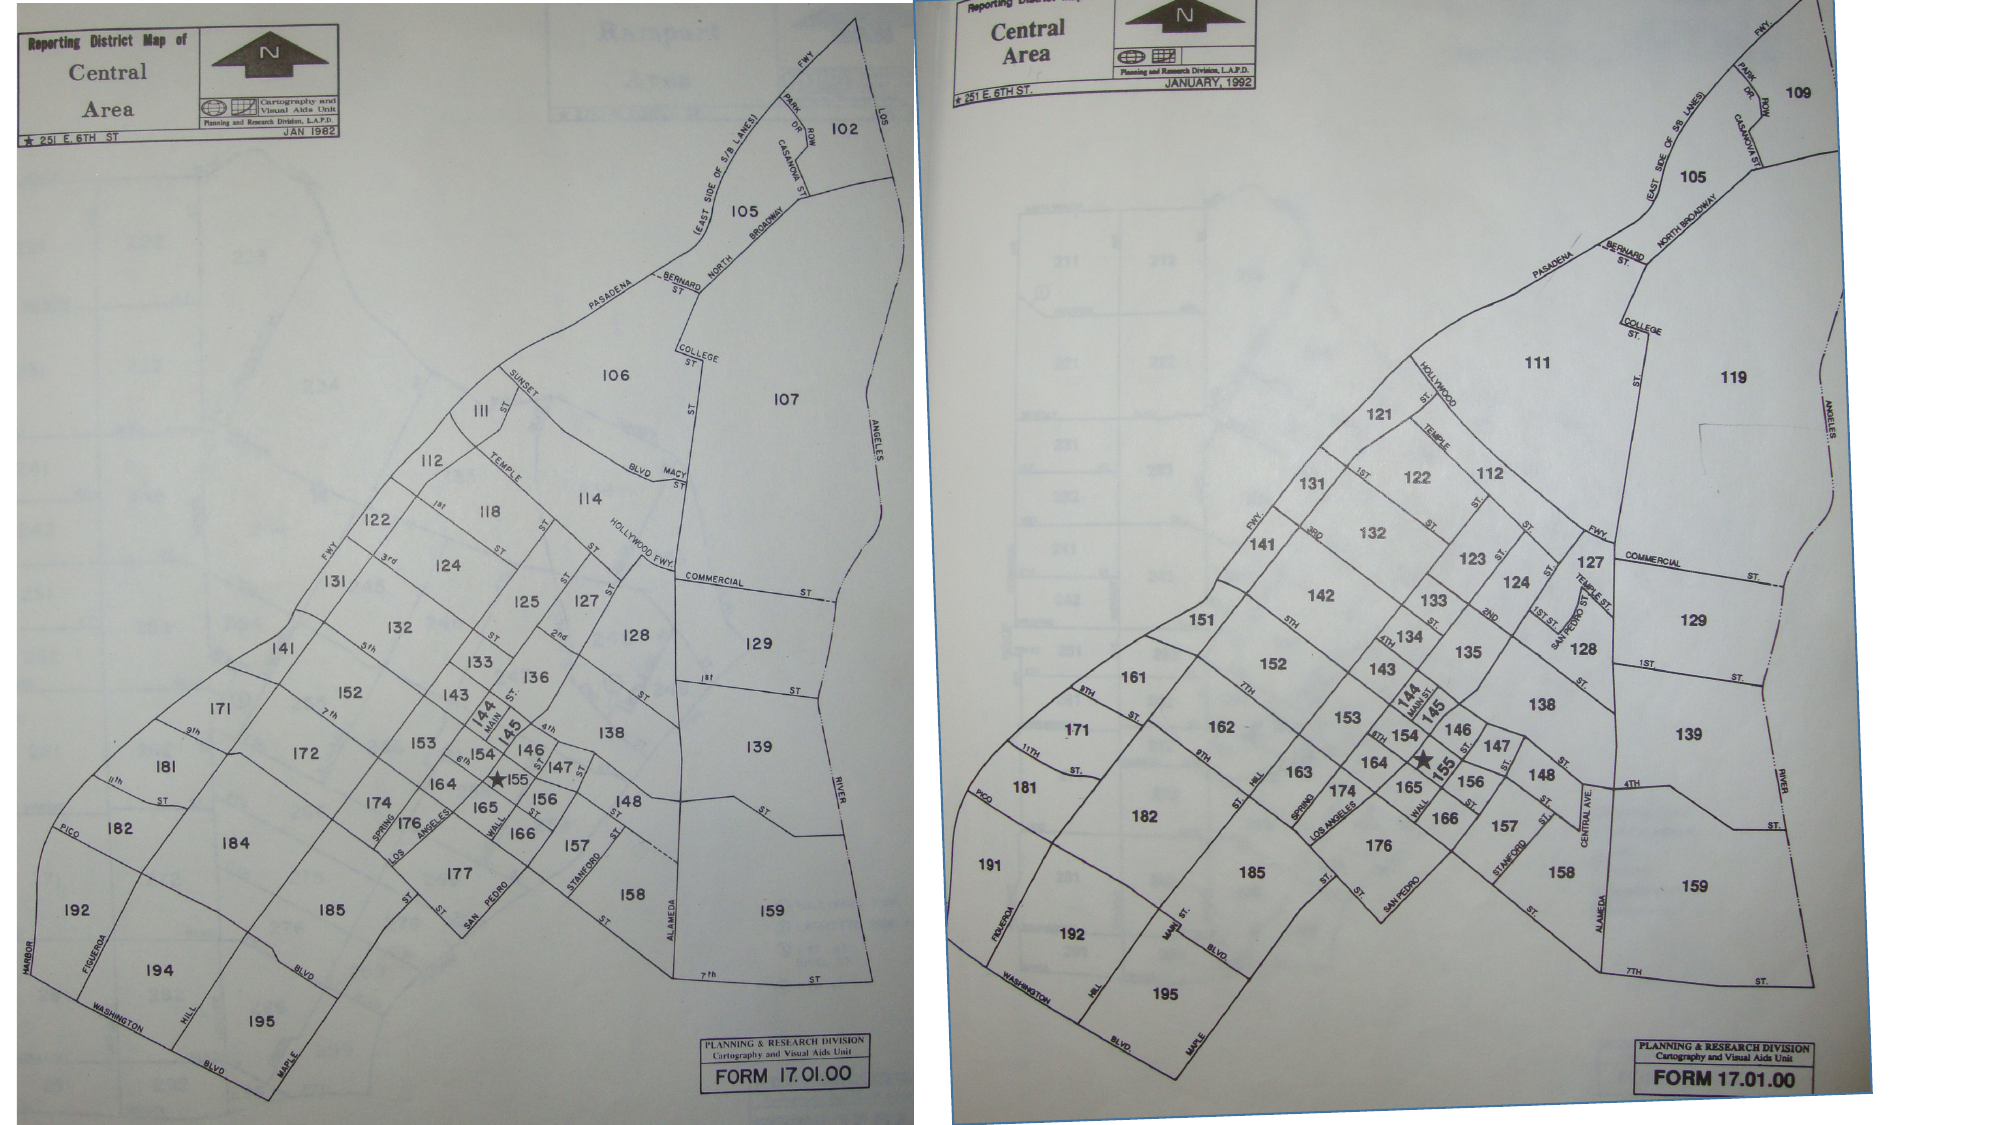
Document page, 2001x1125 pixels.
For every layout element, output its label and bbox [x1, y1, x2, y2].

text_box [912, 0, 1873, 1125]
picture [16, 3, 914, 1125]
